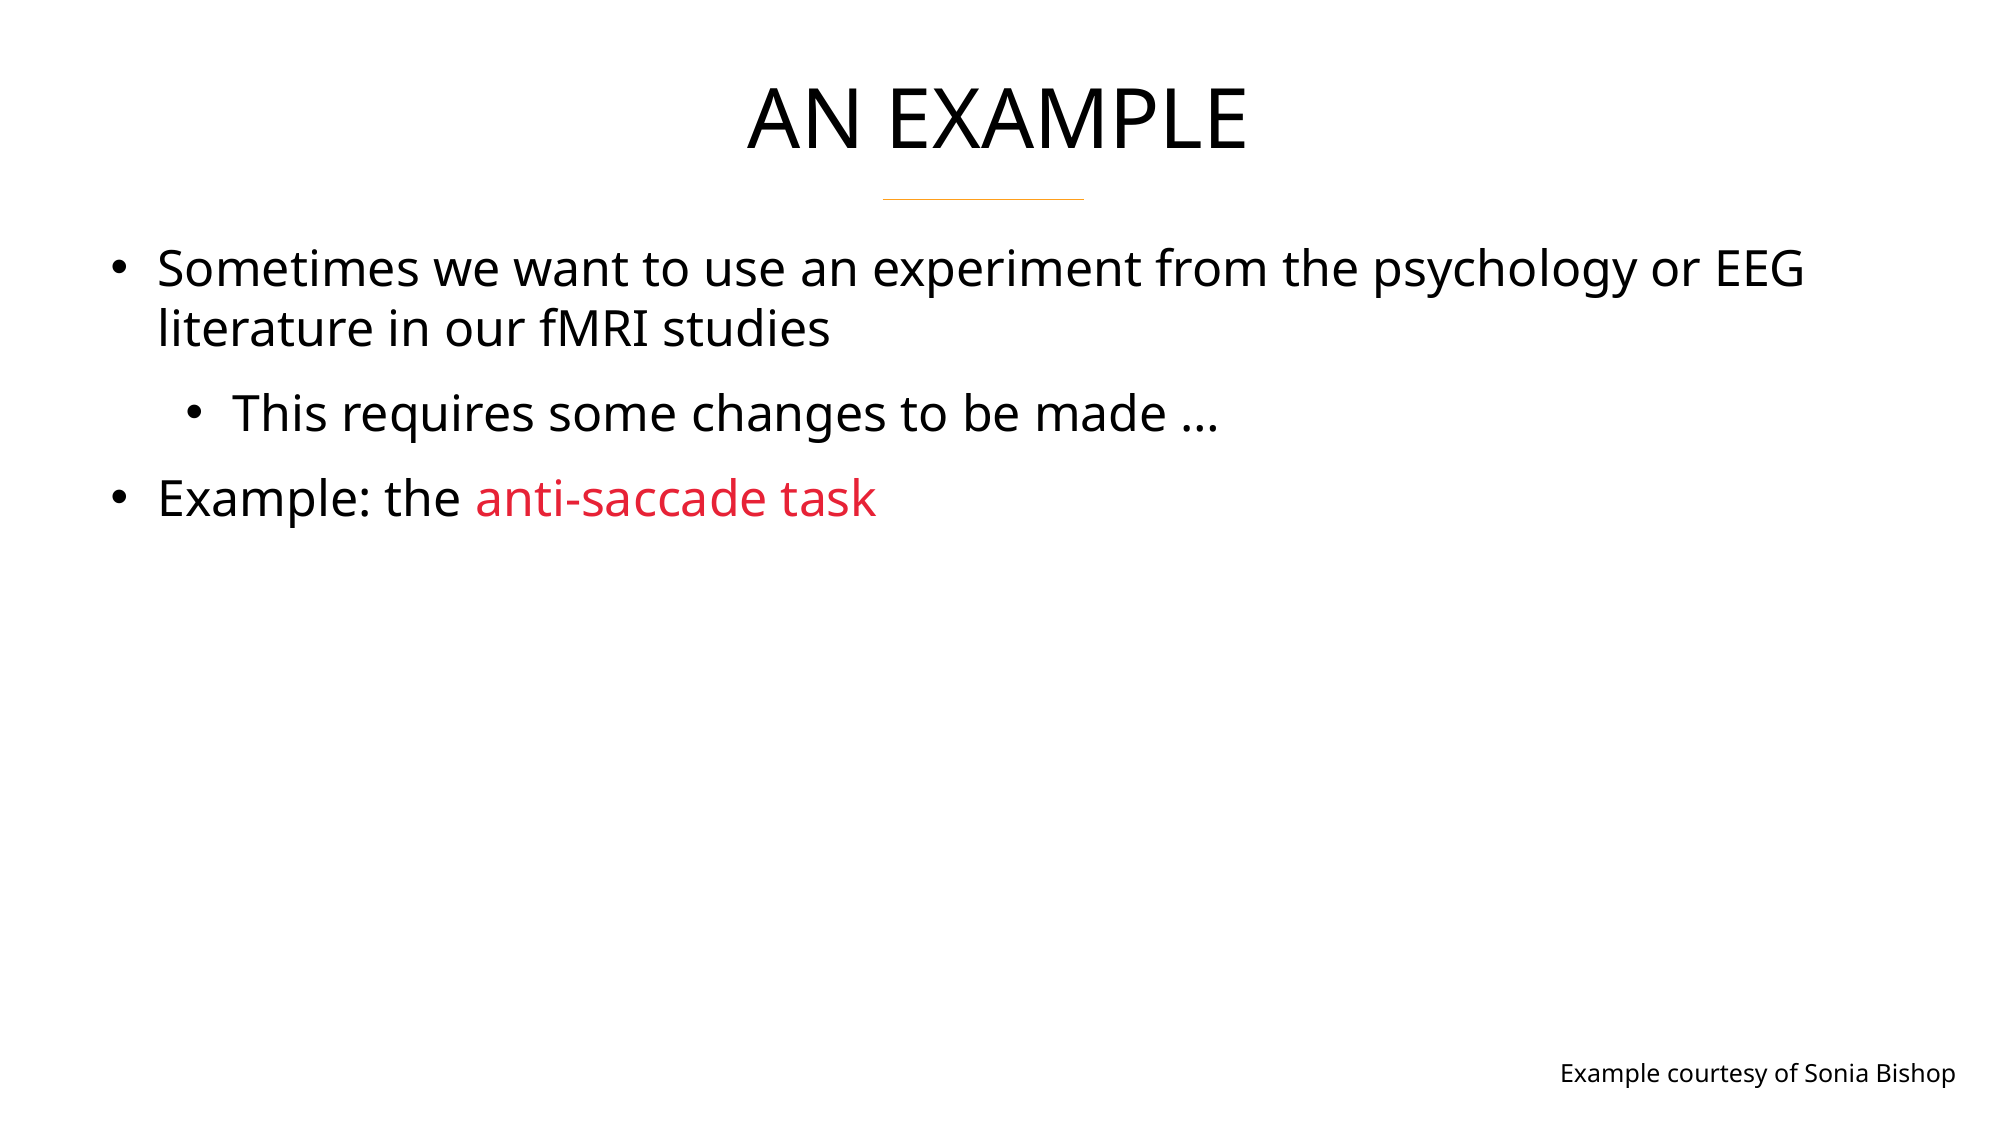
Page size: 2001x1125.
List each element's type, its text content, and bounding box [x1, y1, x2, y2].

text_box AN EXAMPLE [733, 57, 1265, 173]
text_box Sometimes we want to use an experiment from the psychology or EEG literature in our fMRI studies This requires some changes to be made … Example: the anti-saccade task [95, 229, 1889, 534]
text_box Example courtesy of Sonia Bishop [1545, 1050, 1979, 1095]
